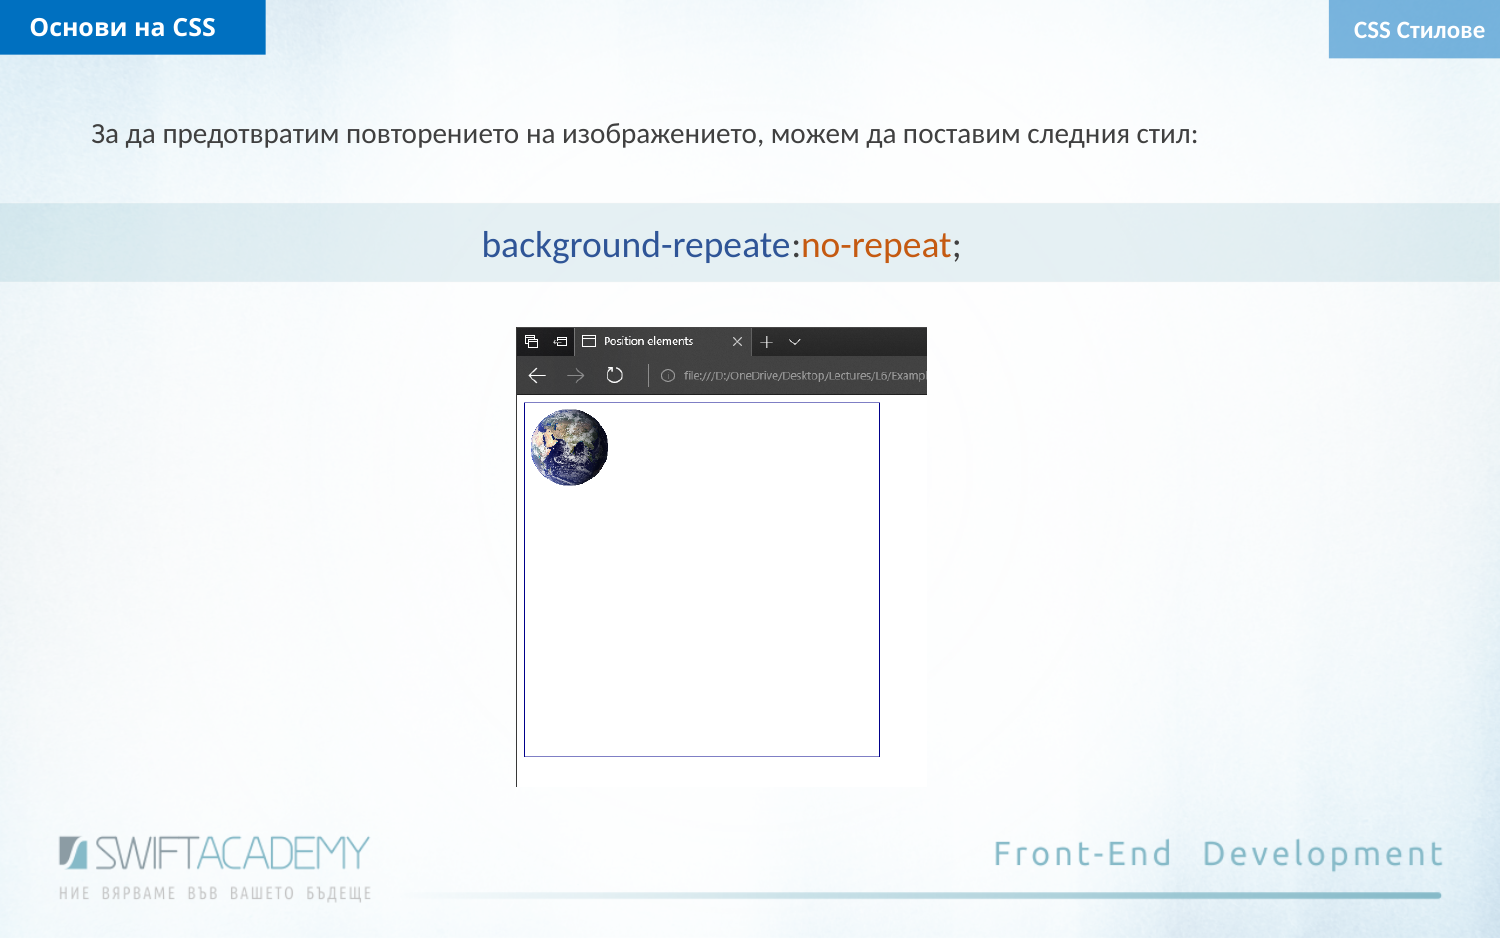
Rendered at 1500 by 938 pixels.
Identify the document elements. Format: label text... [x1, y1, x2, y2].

text_box Основи на CSS [14, 4, 266, 49]
text_box [0, 202, 1500, 283]
picture [516, 327, 927, 787]
text_box [1328, 52, 1500, 59]
text_box За да предотвратим повторението на изображението, можем да поставим следния стил: [76, 107, 1436, 157]
text_box [1328, 0, 1500, 6]
text_box background-repeate:no-repeat; [466, 212, 977, 272]
text_box CSS Стилове [1328, 6, 1500, 52]
text_box [0, 0, 267, 56]
